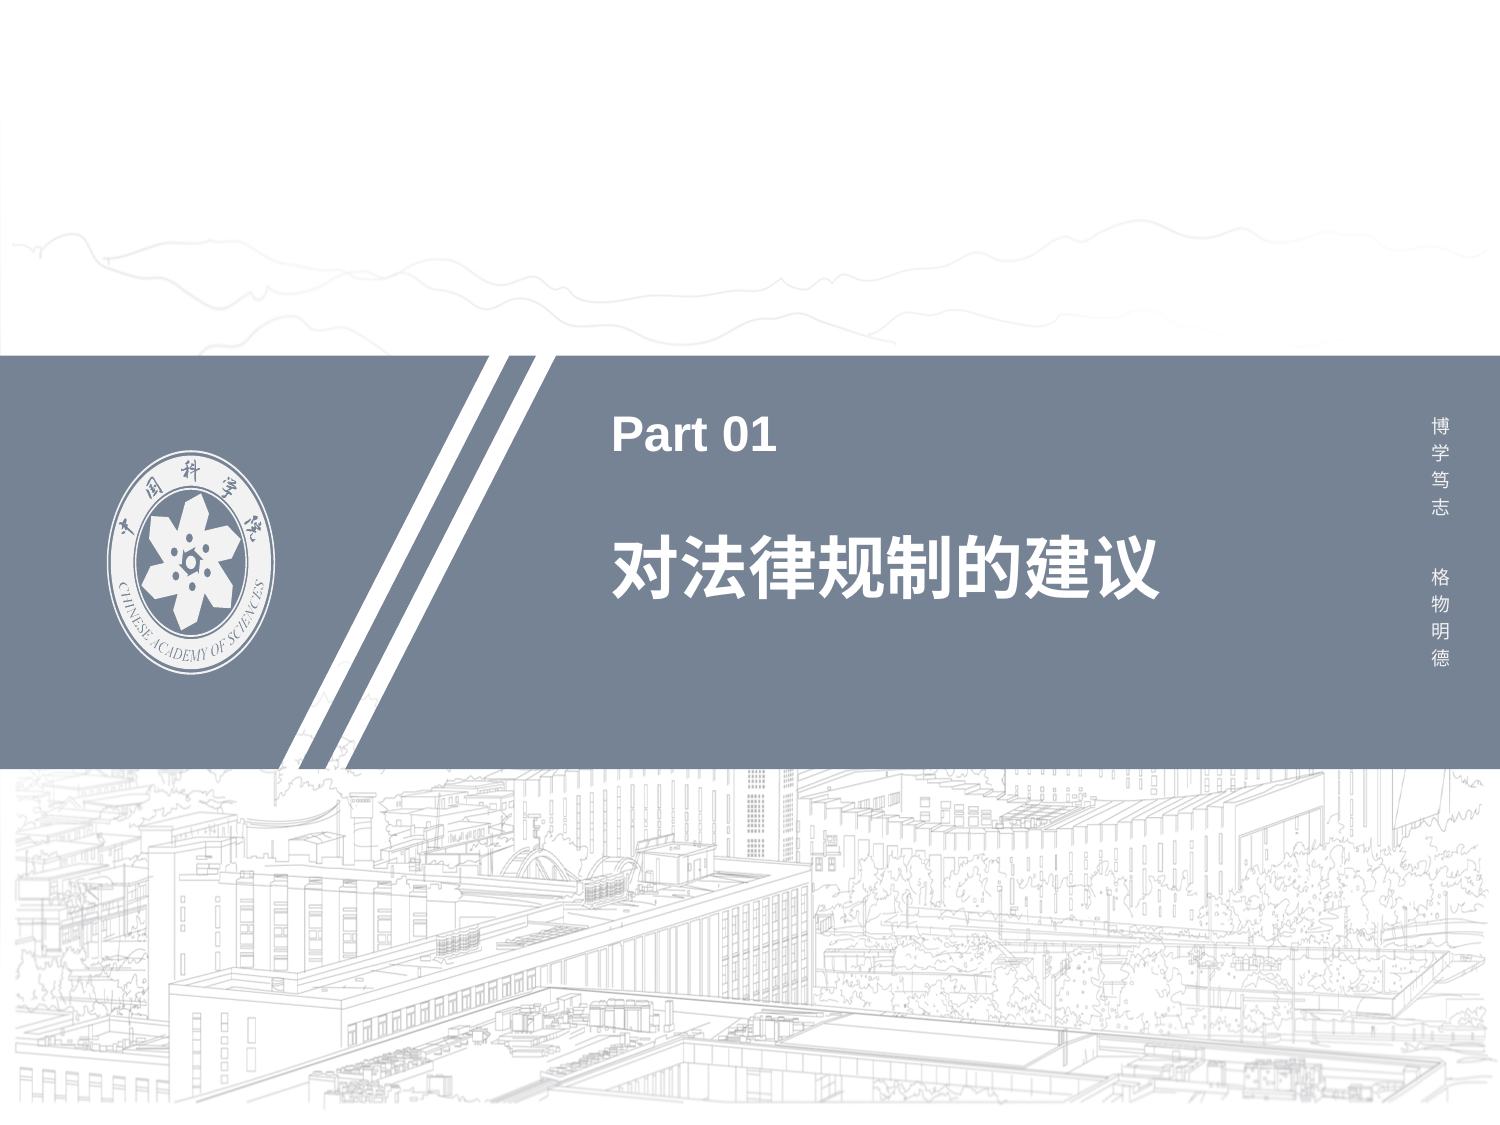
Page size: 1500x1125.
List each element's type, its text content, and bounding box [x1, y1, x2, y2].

list 对法律规制的建议 [595, 527, 1306, 626]
list Part 01 [595, 401, 900, 500]
